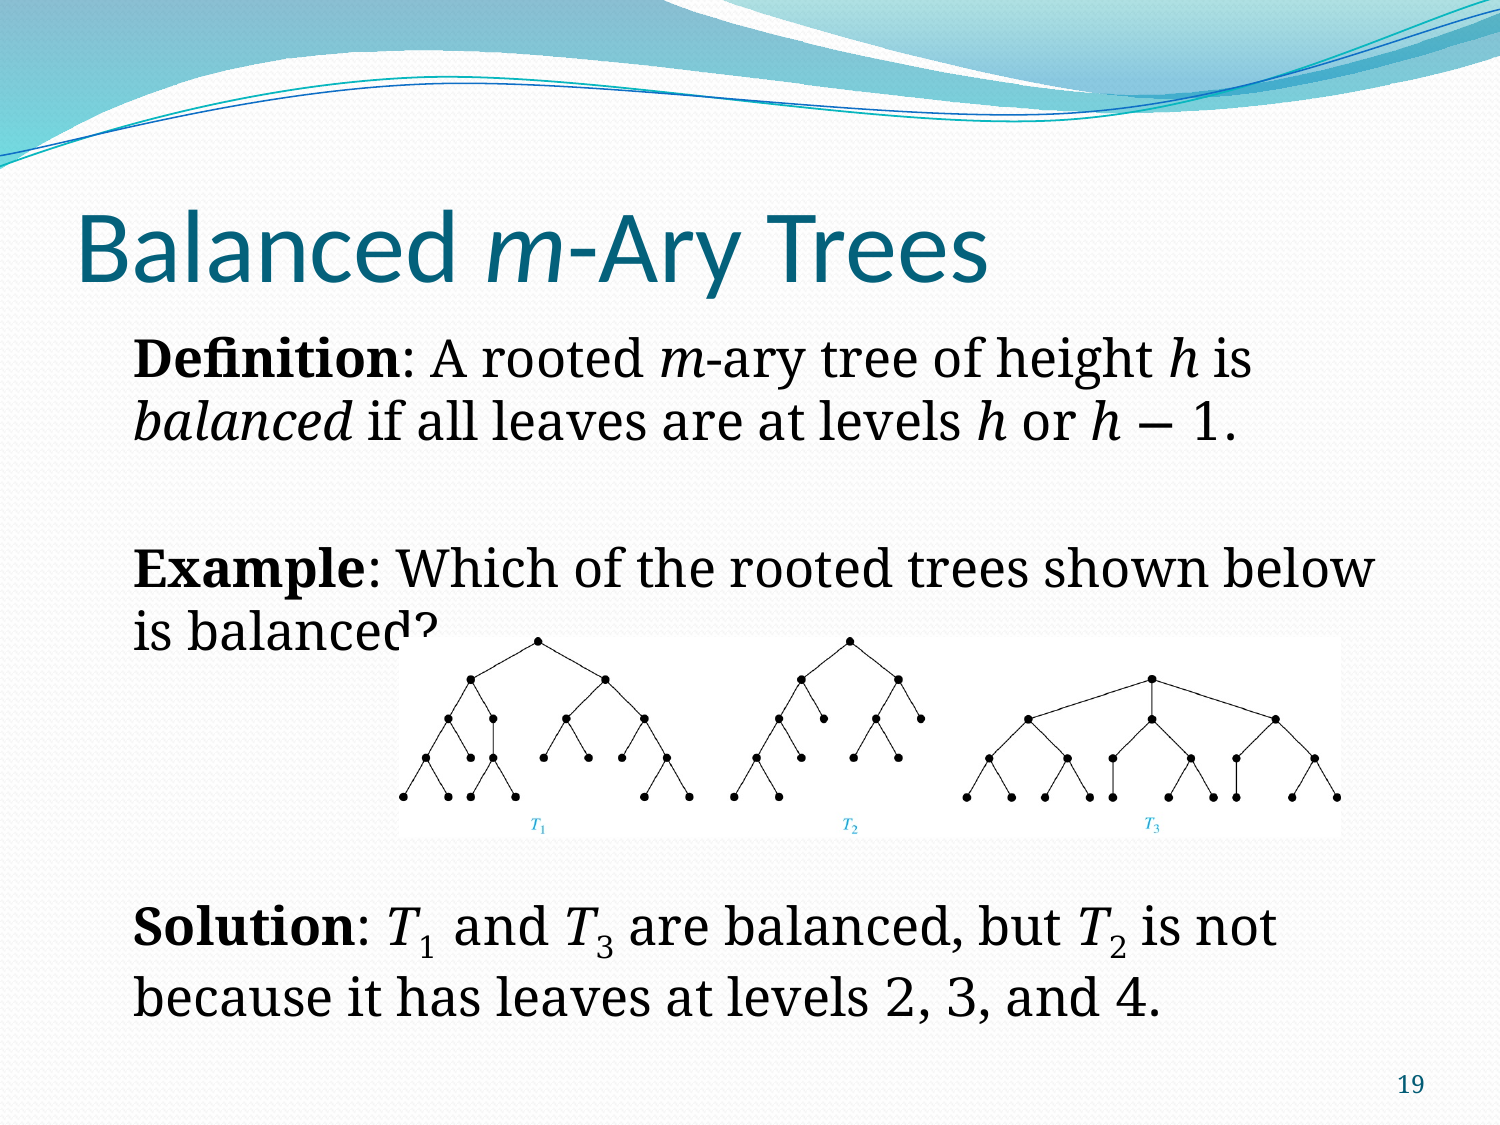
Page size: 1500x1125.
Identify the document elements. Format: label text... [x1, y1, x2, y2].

slide_number 19 [1299, 1042, 1425, 1103]
list Definition: A rooted m-ary tree of height h is balanced if all leaves are at levels h or h − 1. Example: Which of the rooted trees shown below is balanced? Solution: T1 and T3 are balanced, but T2 is not because it has leaves at levels 2, 3, and 4. [75, 317, 1425, 1038]
title Balanced m-Ary Trees [75, 115, 1425, 303]
picture [399, 637, 1341, 838]
title Infix Notation [392, 638, 1346, 849]
